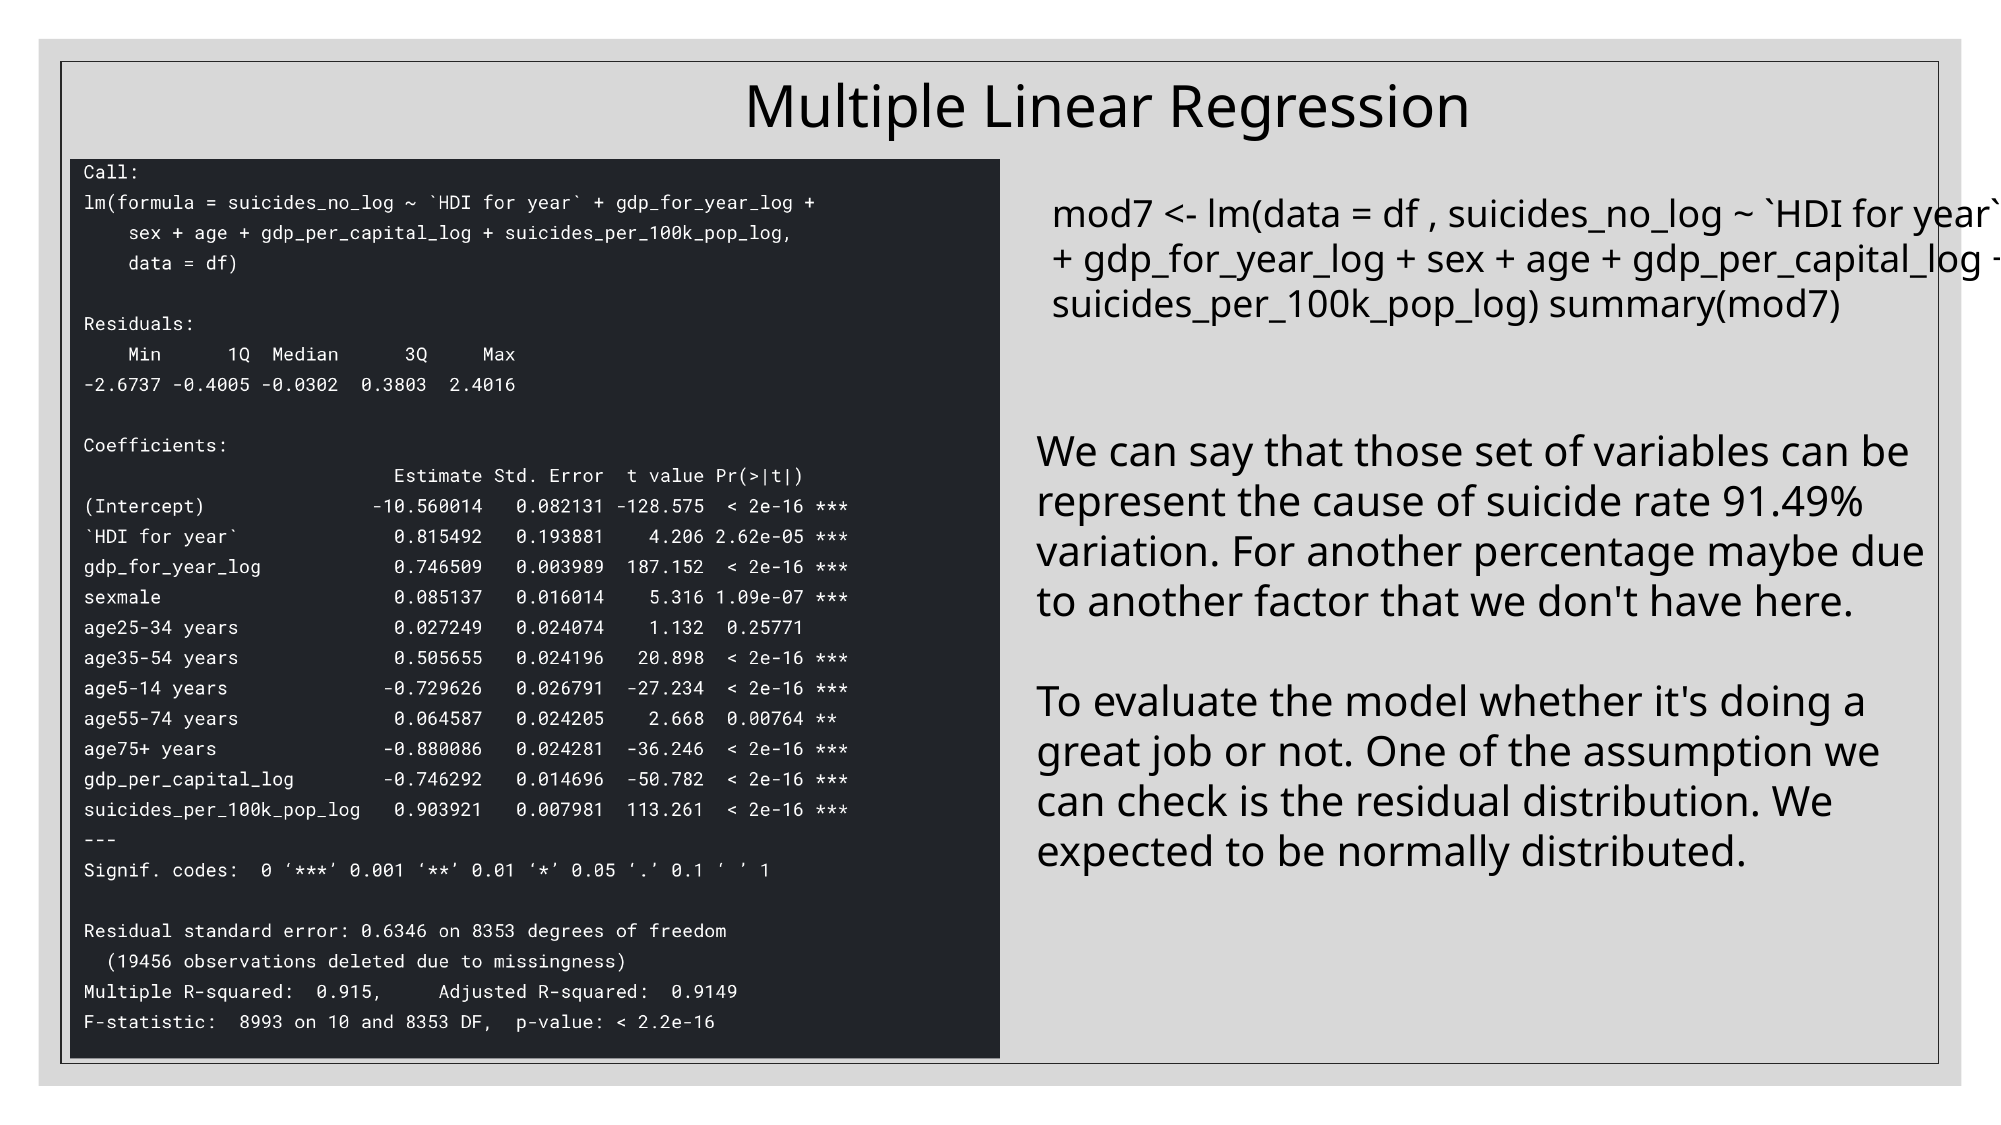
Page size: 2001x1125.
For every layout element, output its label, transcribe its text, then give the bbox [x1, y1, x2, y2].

text_box We can say that those set of variables can be represent the cause of suicide rate 91.49% variation. For another percentage maybe due to another factor that we don't have here. To evaluate the model whether it's doing a great job or not. One of the assumption we can check is the residual distribution. We expected to be normally distributed. [1021, 366, 1951, 927]
text_box mod7 <- lm(data = df , suicides_no_log ~ `HDI for year` + gdp_for_year_log + sex + age + gdp_per_capital_log + suicides_per_100k_pop_log) summary(mod7) [1037, 182, 2000, 333]
picture [70, 159, 1000, 1059]
text_box Multiple Linear Regression [729, 62, 1502, 147]
